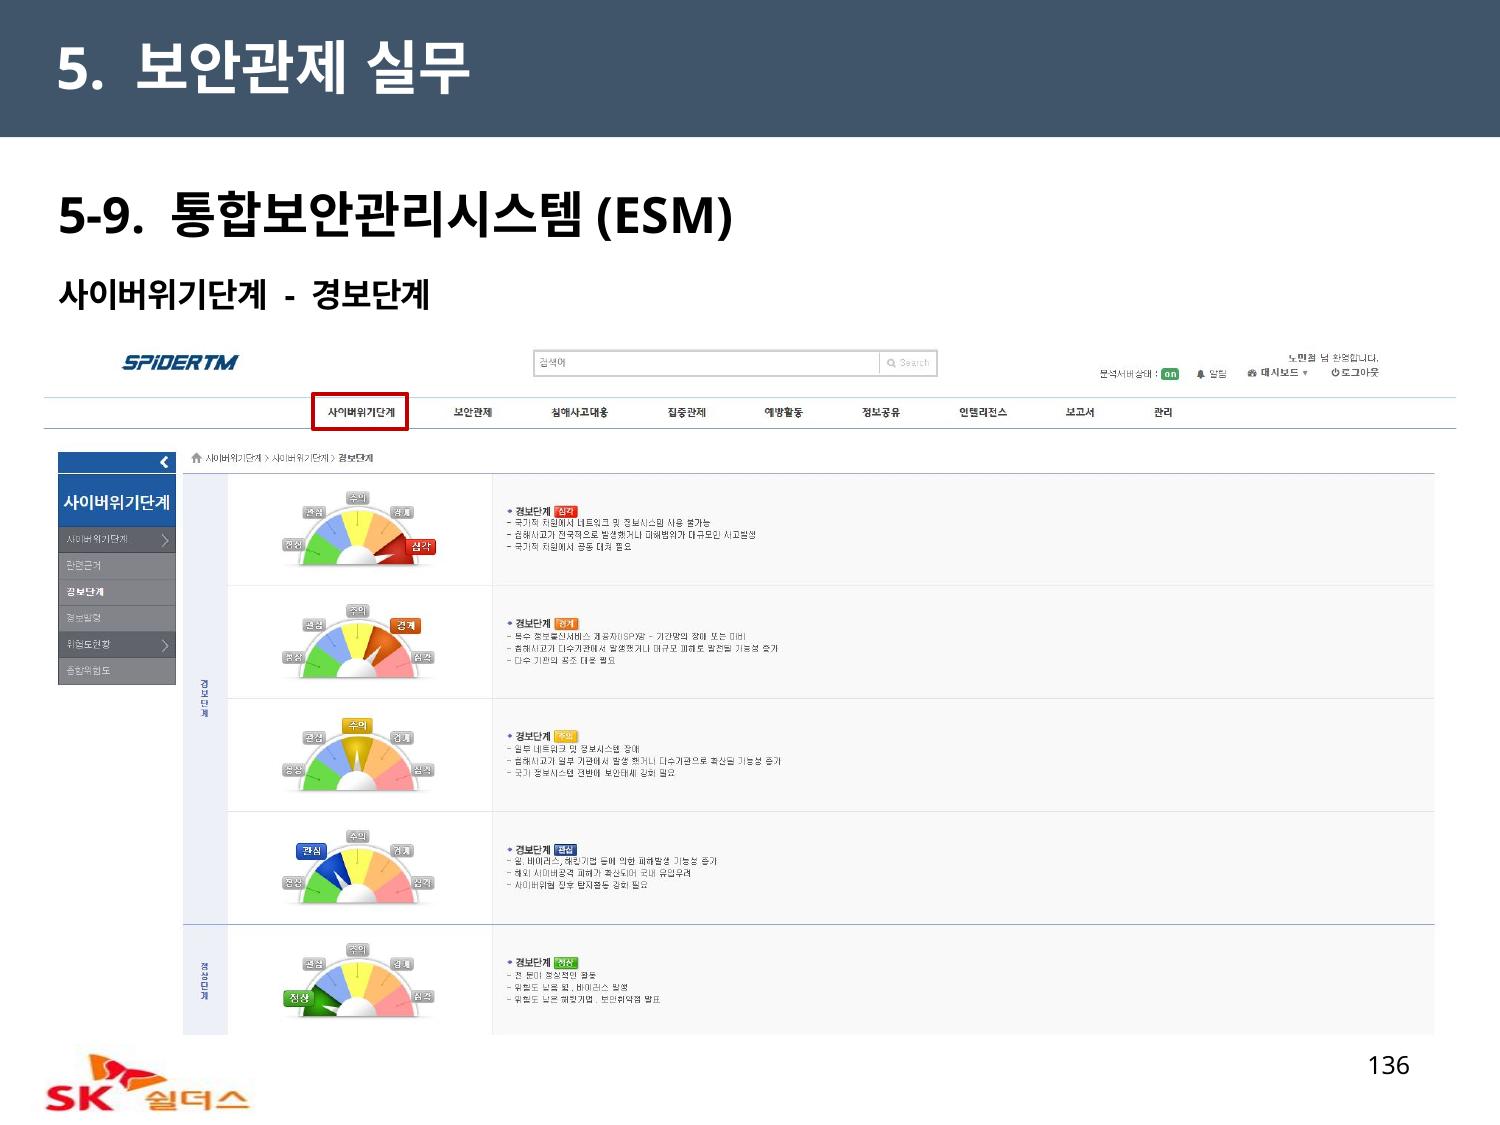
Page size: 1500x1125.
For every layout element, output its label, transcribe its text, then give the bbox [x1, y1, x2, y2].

text_box 5. 보안관제 실무 [39, 17, 752, 116]
text_box 사이버위기단계 - 경보단계 [43, 267, 1459, 322]
picture [17, 1044, 267, 1121]
slide_number 136 [1074, 1045, 1425, 1103]
picture [43, 334, 1457, 1036]
text_box 5-9. 통합보안관리시스템(ESM) [42, 171, 1461, 257]
